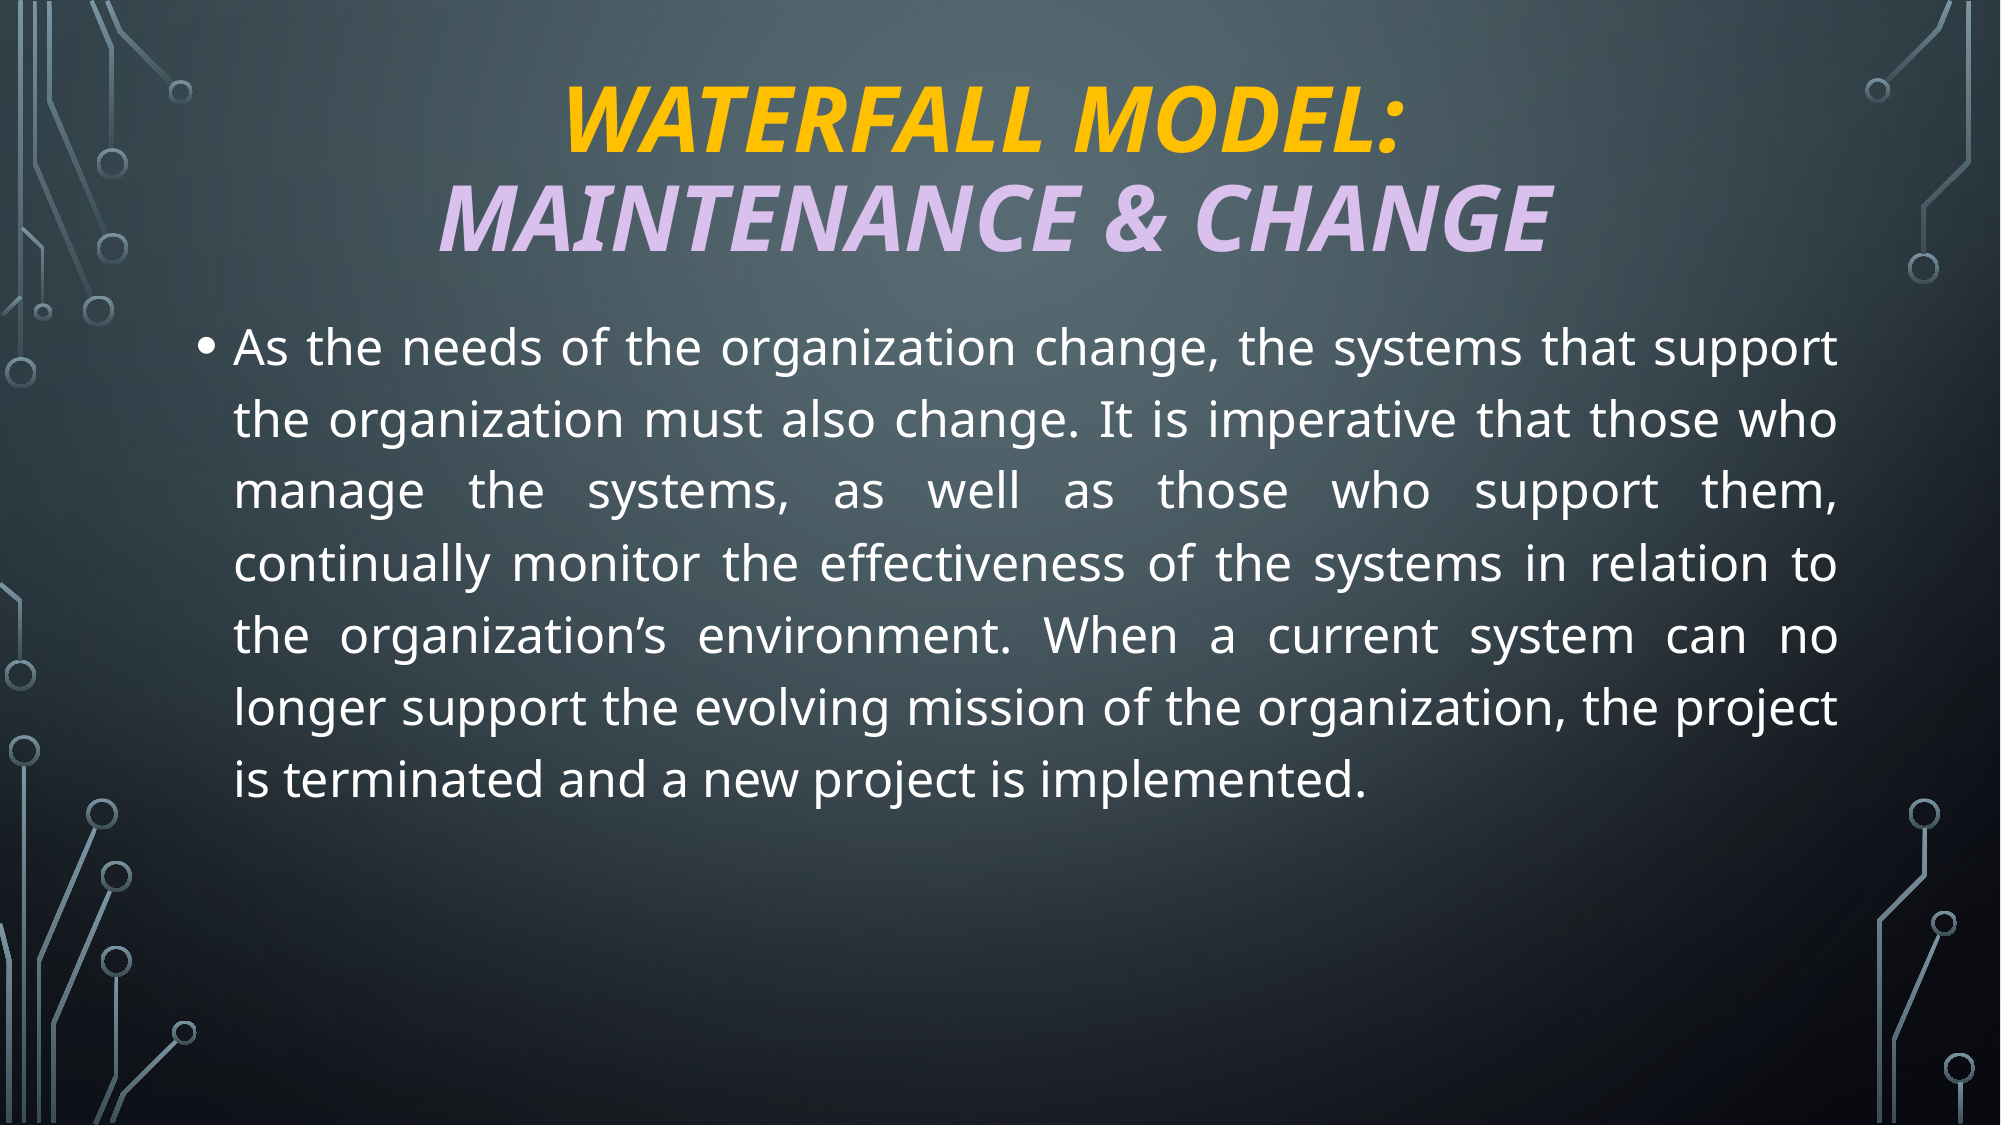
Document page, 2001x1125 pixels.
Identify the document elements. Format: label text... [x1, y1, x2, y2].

list As the needs of the organization change, the systems that support the organization must also change. It is imperative that those who manage the systems, as well as those who support them, continually monitor the effectiveness of the systems in relation to the organization’s environment. When a current system can no longer support the evolving mission of the organization, the project is terminated and a new project is implemented. [180, 295, 1856, 1075]
title Waterfall model: Maintenance & change [182, 50, 1808, 294]
